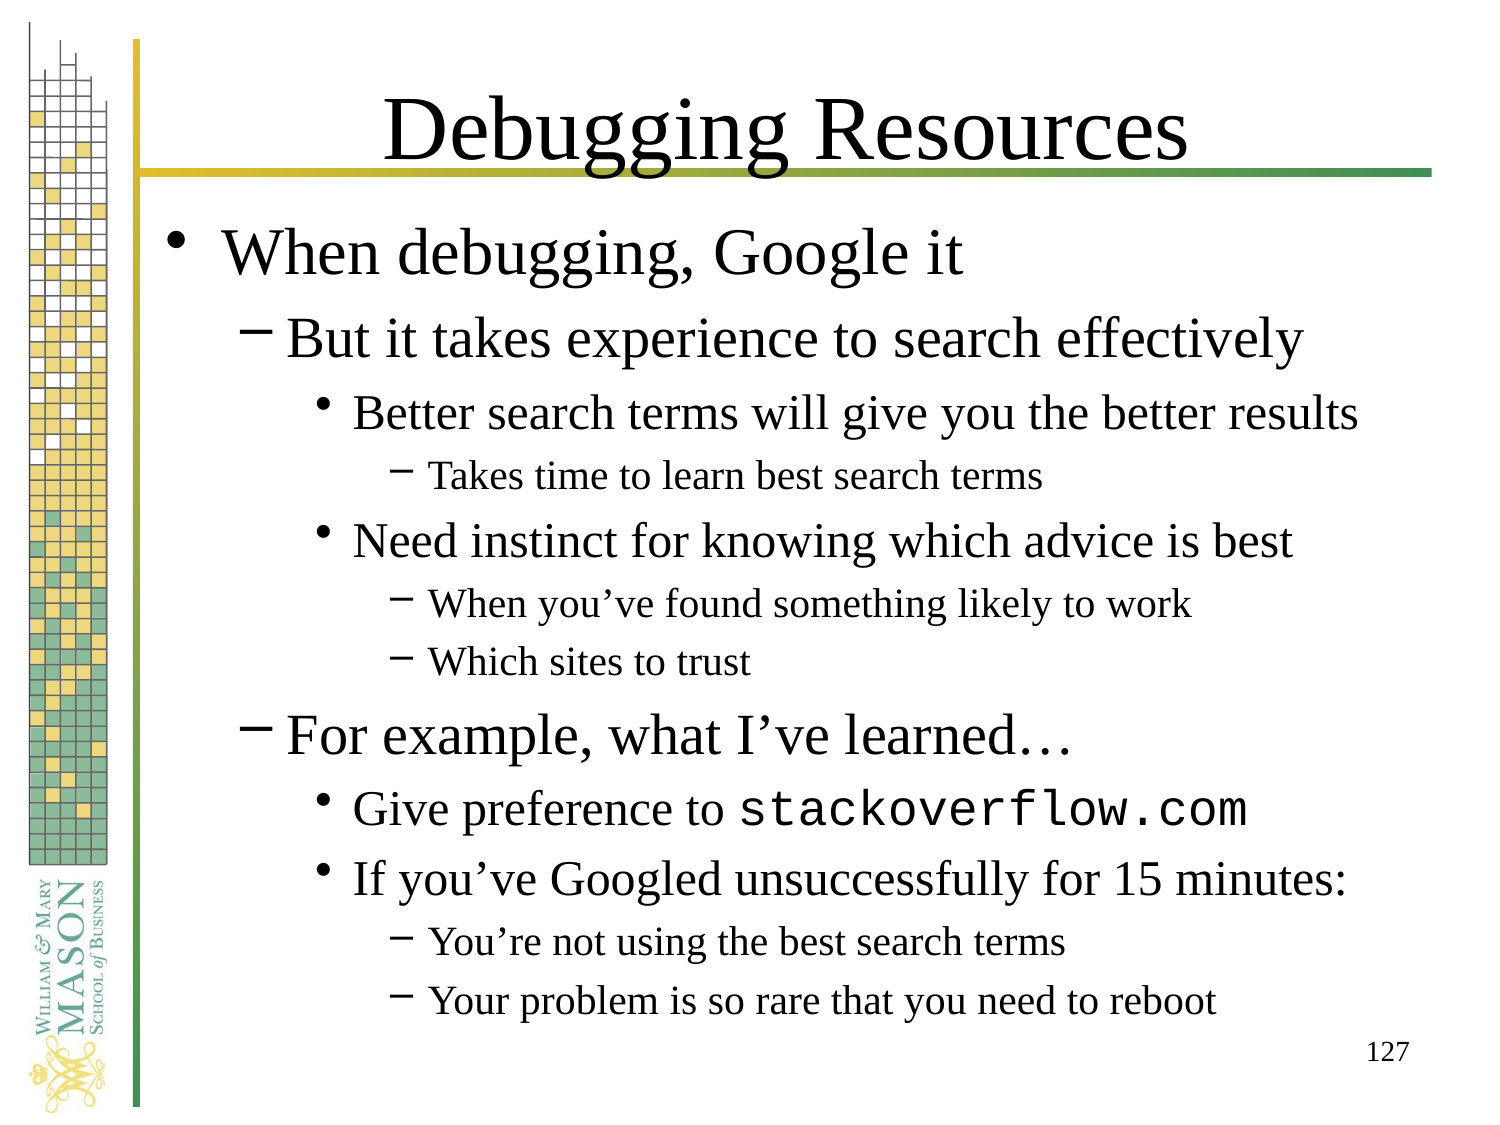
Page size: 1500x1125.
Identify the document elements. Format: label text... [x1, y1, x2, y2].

title Debugging Resources [150, 45, 1425, 200]
slide_number 127 [1048, 1024, 1426, 1103]
table_header Description [29, 879, 107, 1113]
list When debugging, Google it But it takes experience to search effectively Better search terms will give you the better results Takes time to learn best search terms Need instinct for knowing which advice is best When you’ve found something likely to work Which sites to trust For example, what I’ve learned… Give preference to stackoverflow.com If you’ve Googled unsuccessfully for 15 minutes: You’re not using the best search terms Your problem is so rare that you need to reboot [150, 200, 1425, 1005]
